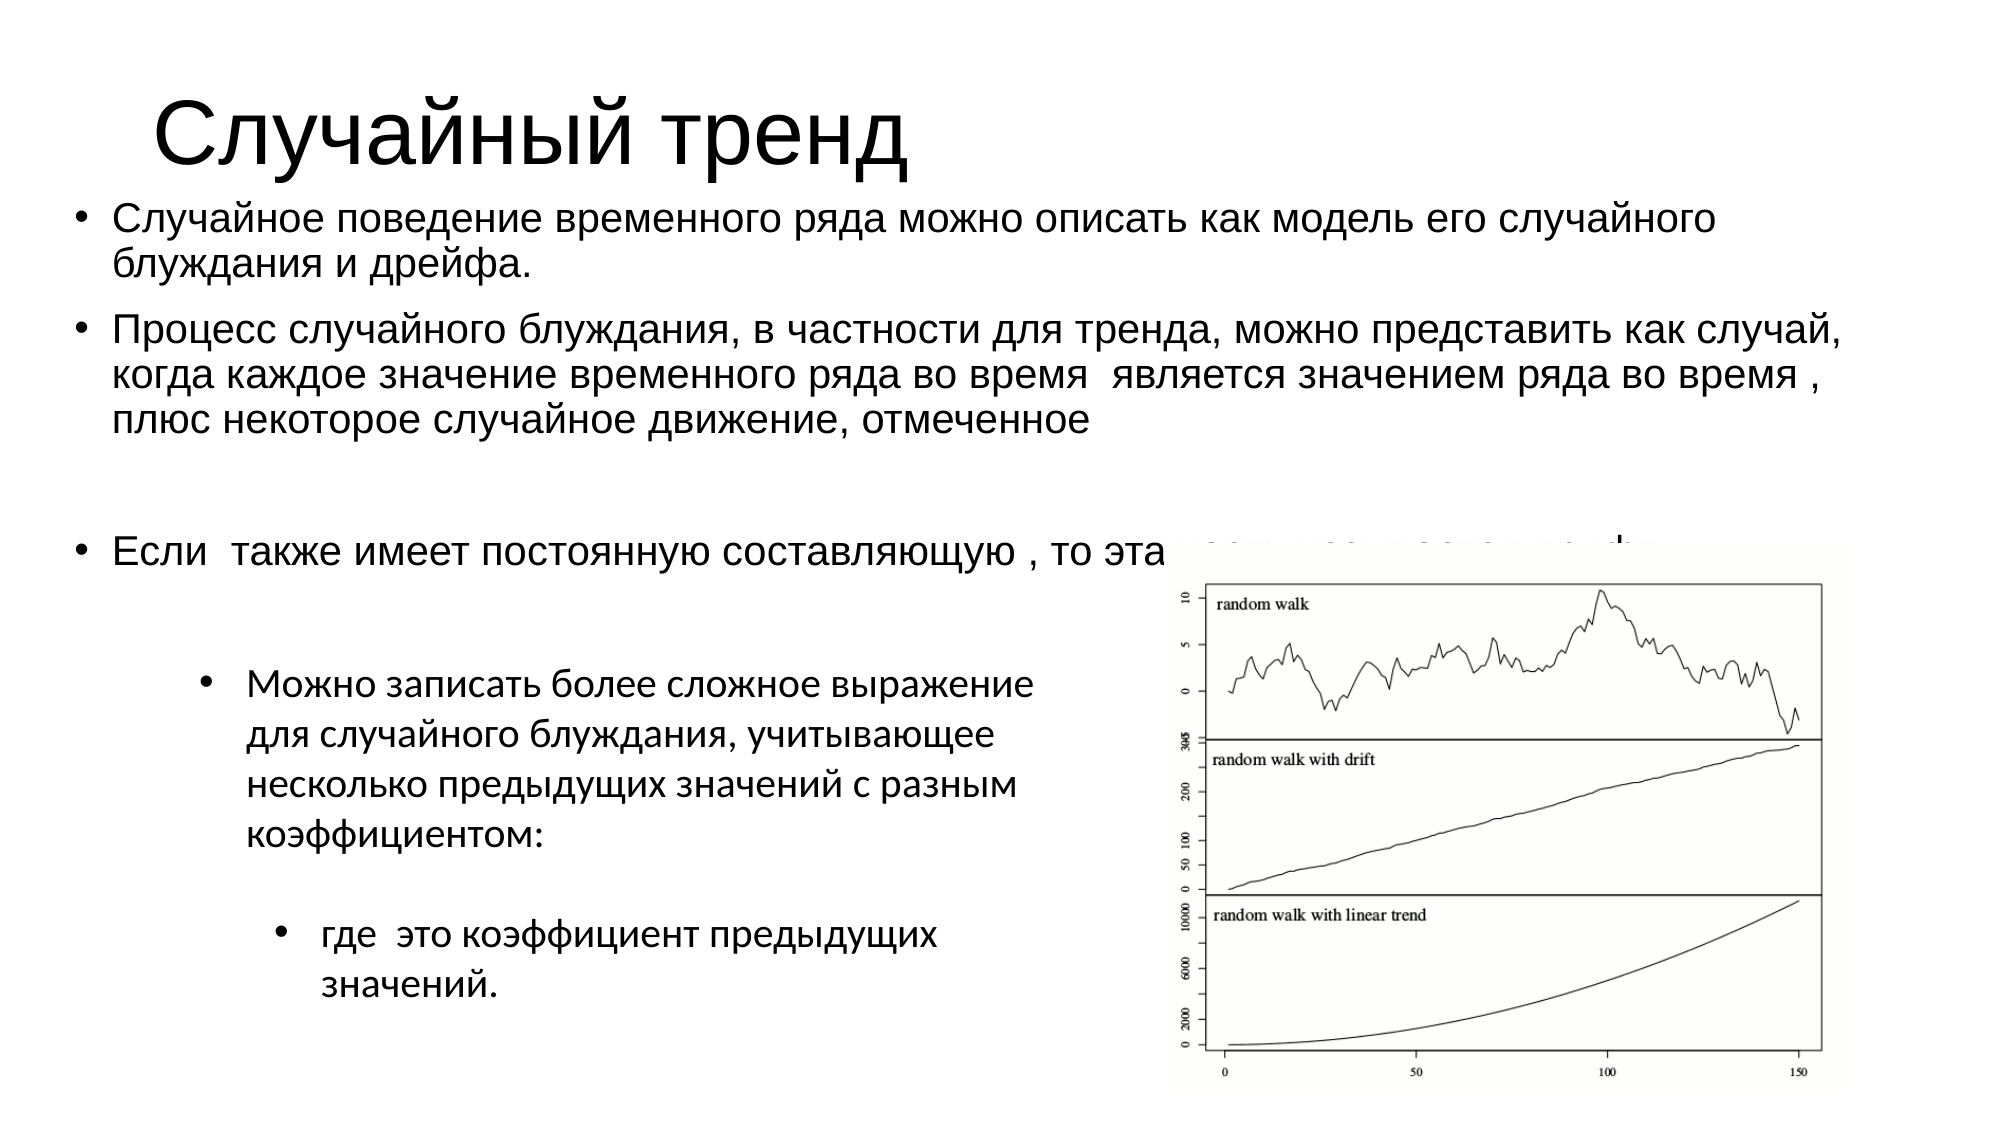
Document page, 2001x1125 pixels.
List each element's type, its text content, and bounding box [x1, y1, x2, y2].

title Случайный тренд [137, 59, 1863, 210]
picture [1164, 543, 1850, 1092]
